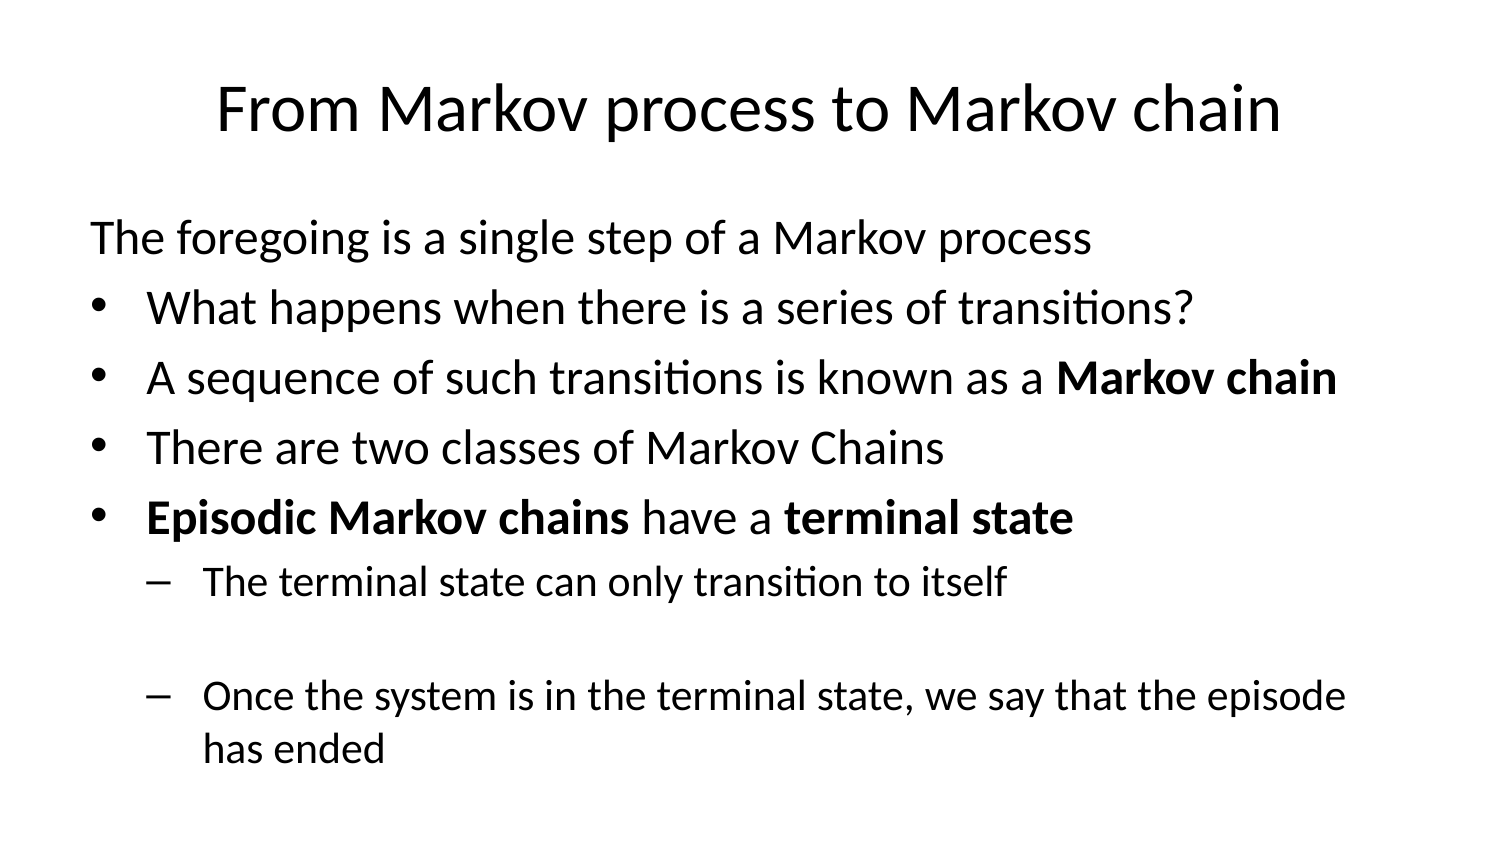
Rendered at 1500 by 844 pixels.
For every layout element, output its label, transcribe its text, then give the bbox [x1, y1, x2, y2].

title From Markov process to Markov chain [75, 33, 1425, 175]
list The foregoing is a single step of a Markov process What happens when there is a series of transitions? A sequence of such transitions is known as a Markov chain There are two classes of Markov Chains Episodic Markov chains have a terminal state The terminal state can only transition to itself Once the system is in the terminal state, we say that the episode has ended Episodic processes are not of direct interest here Continuous Markov chains have no terminal state Continue indefinitely, at least in principle Continuous Markov chains sample probability distribution Are ideal for estimating Bayesian posterior distributions [75, 196, 1425, 754]
